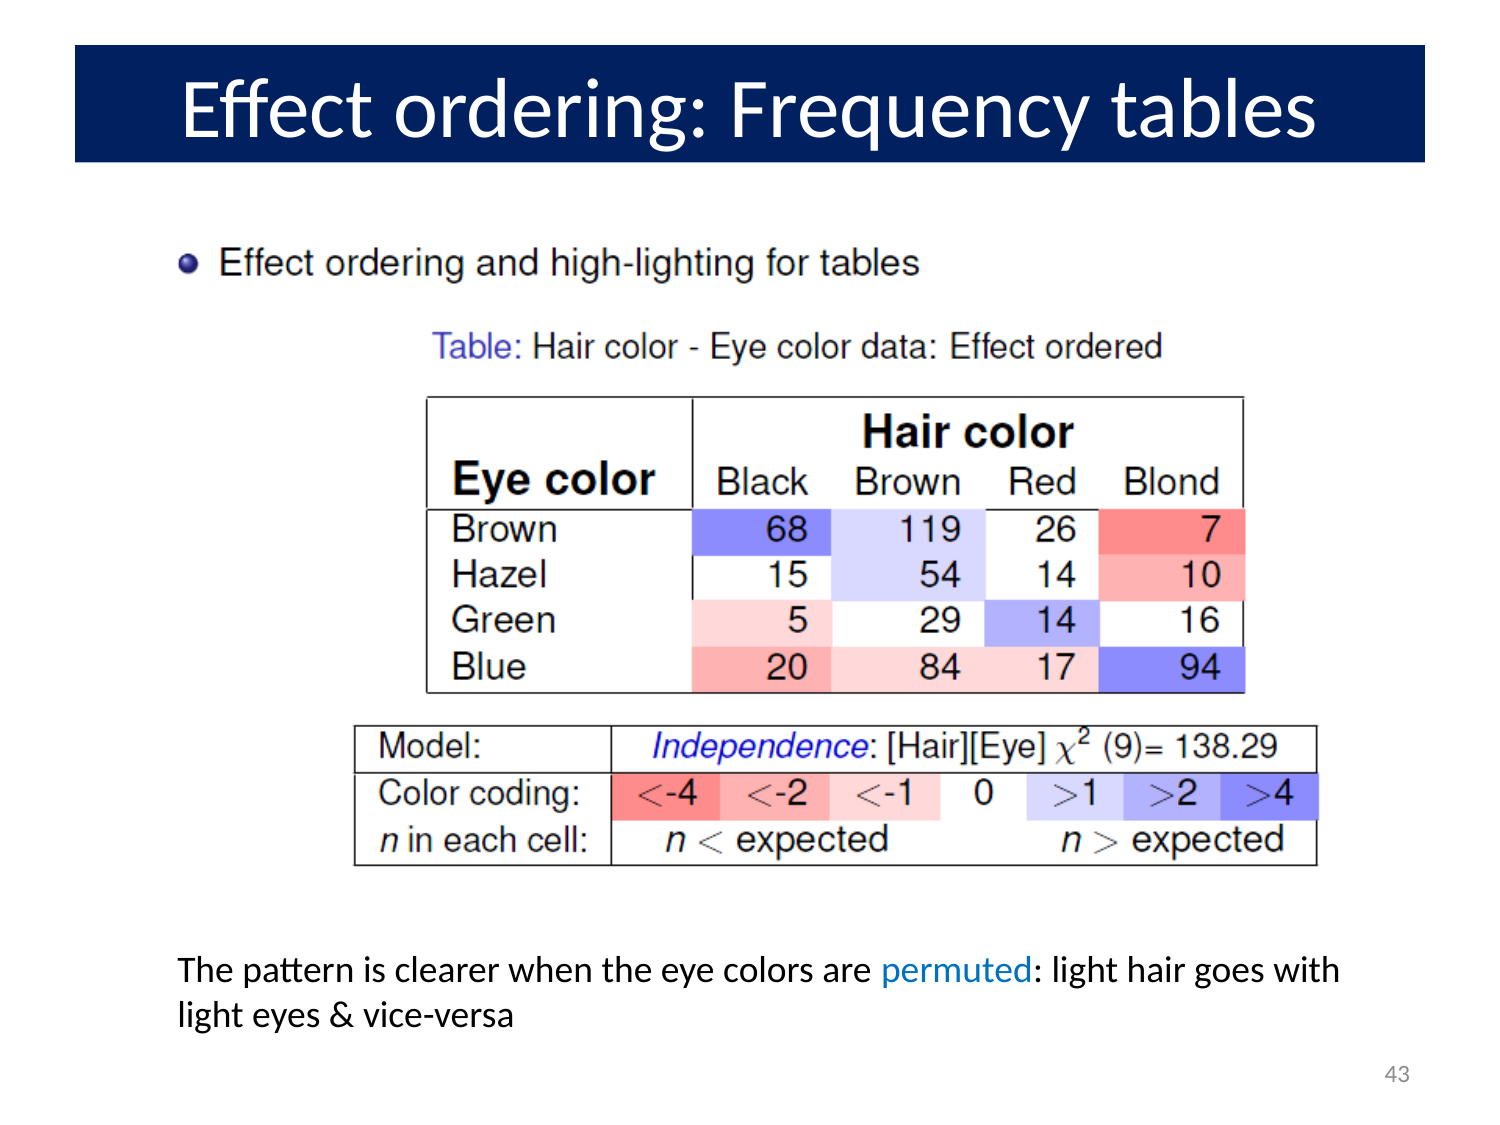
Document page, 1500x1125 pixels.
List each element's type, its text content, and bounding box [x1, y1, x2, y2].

picture [176, 243, 1324, 882]
slide_number 43 [1074, 1042, 1425, 1103]
title Effect ordering: Frequency tables [75, 45, 1425, 163]
text_box The pattern is clearer when the eye colors are permuted: light hair goes with light eyes & vice-versa [162, 937, 1388, 1043]
